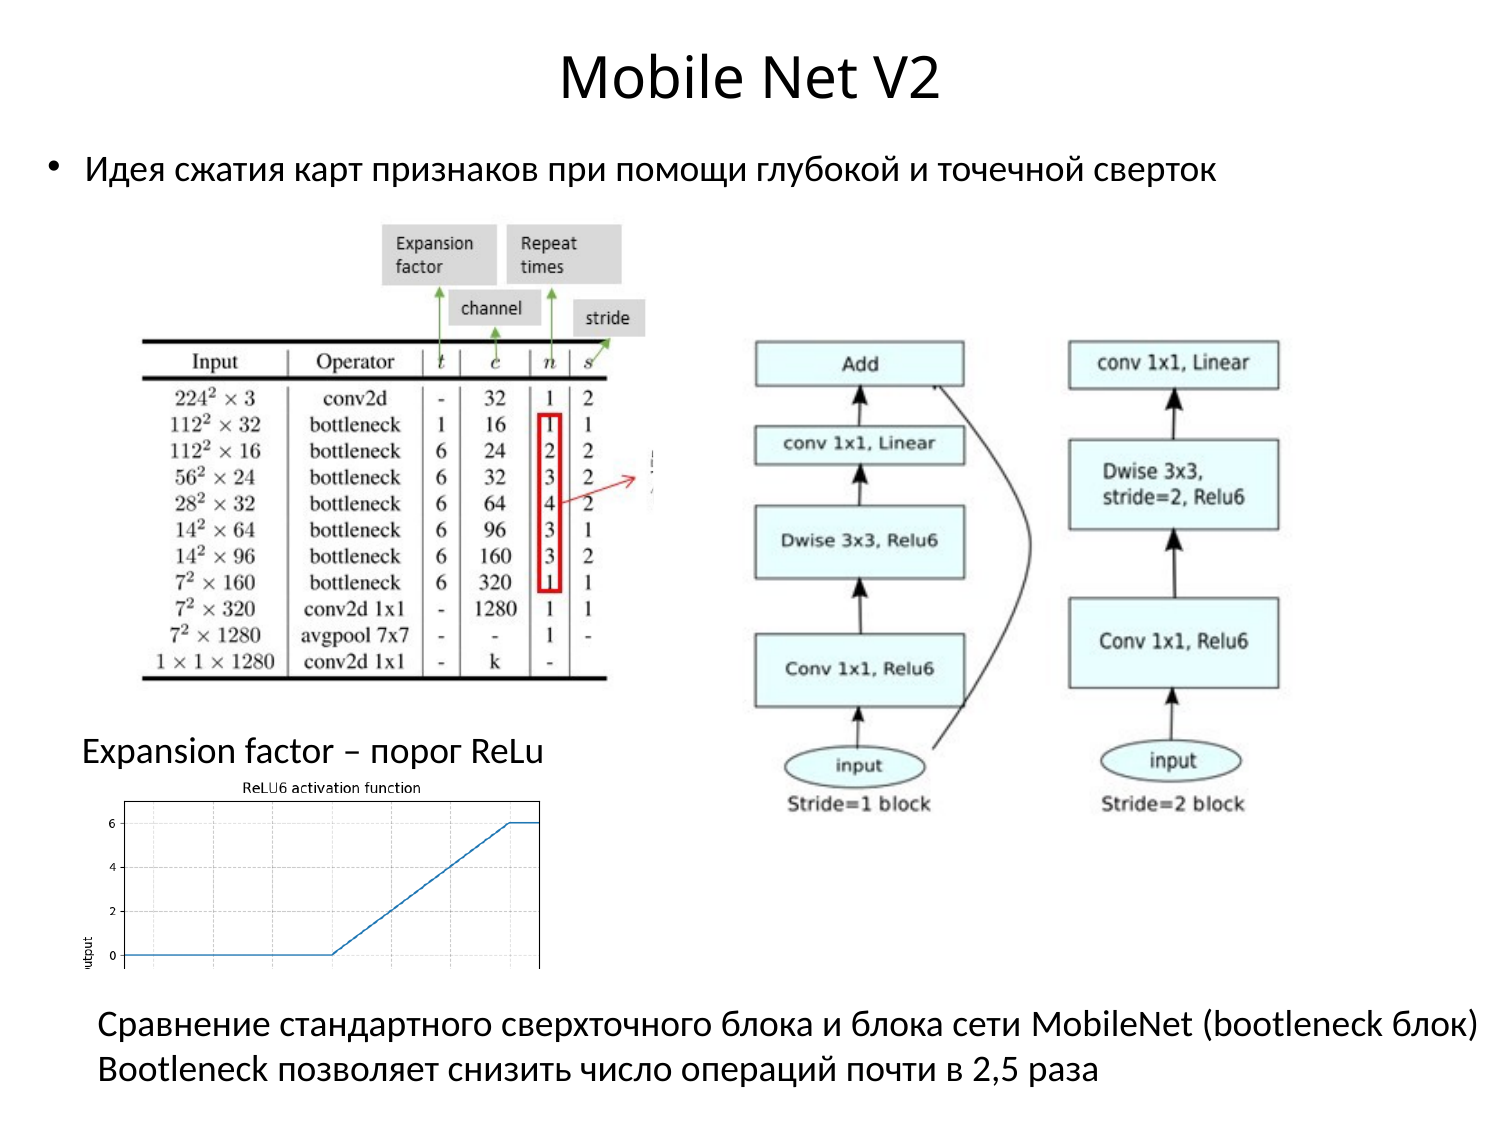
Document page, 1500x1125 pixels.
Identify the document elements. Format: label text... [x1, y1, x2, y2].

text_box Expansion factor – порог ReLu [67, 718, 560, 774]
text_box Сравнение стандартного сверхточного блока и блока сети MobileNet (bootleneck блок) Bootleneck позволяет снизить число операций почти в 2,5 раза [83, 991, 1494, 1097]
picture [124, 213, 654, 691]
list Идея сжатия карт признаков при помощи глубокой и точечной сверток [32, 136, 1468, 1022]
picture [57, 774, 592, 969]
title Mobile Net V2 [103, 23, 1397, 136]
picture [728, 309, 1302, 849]
